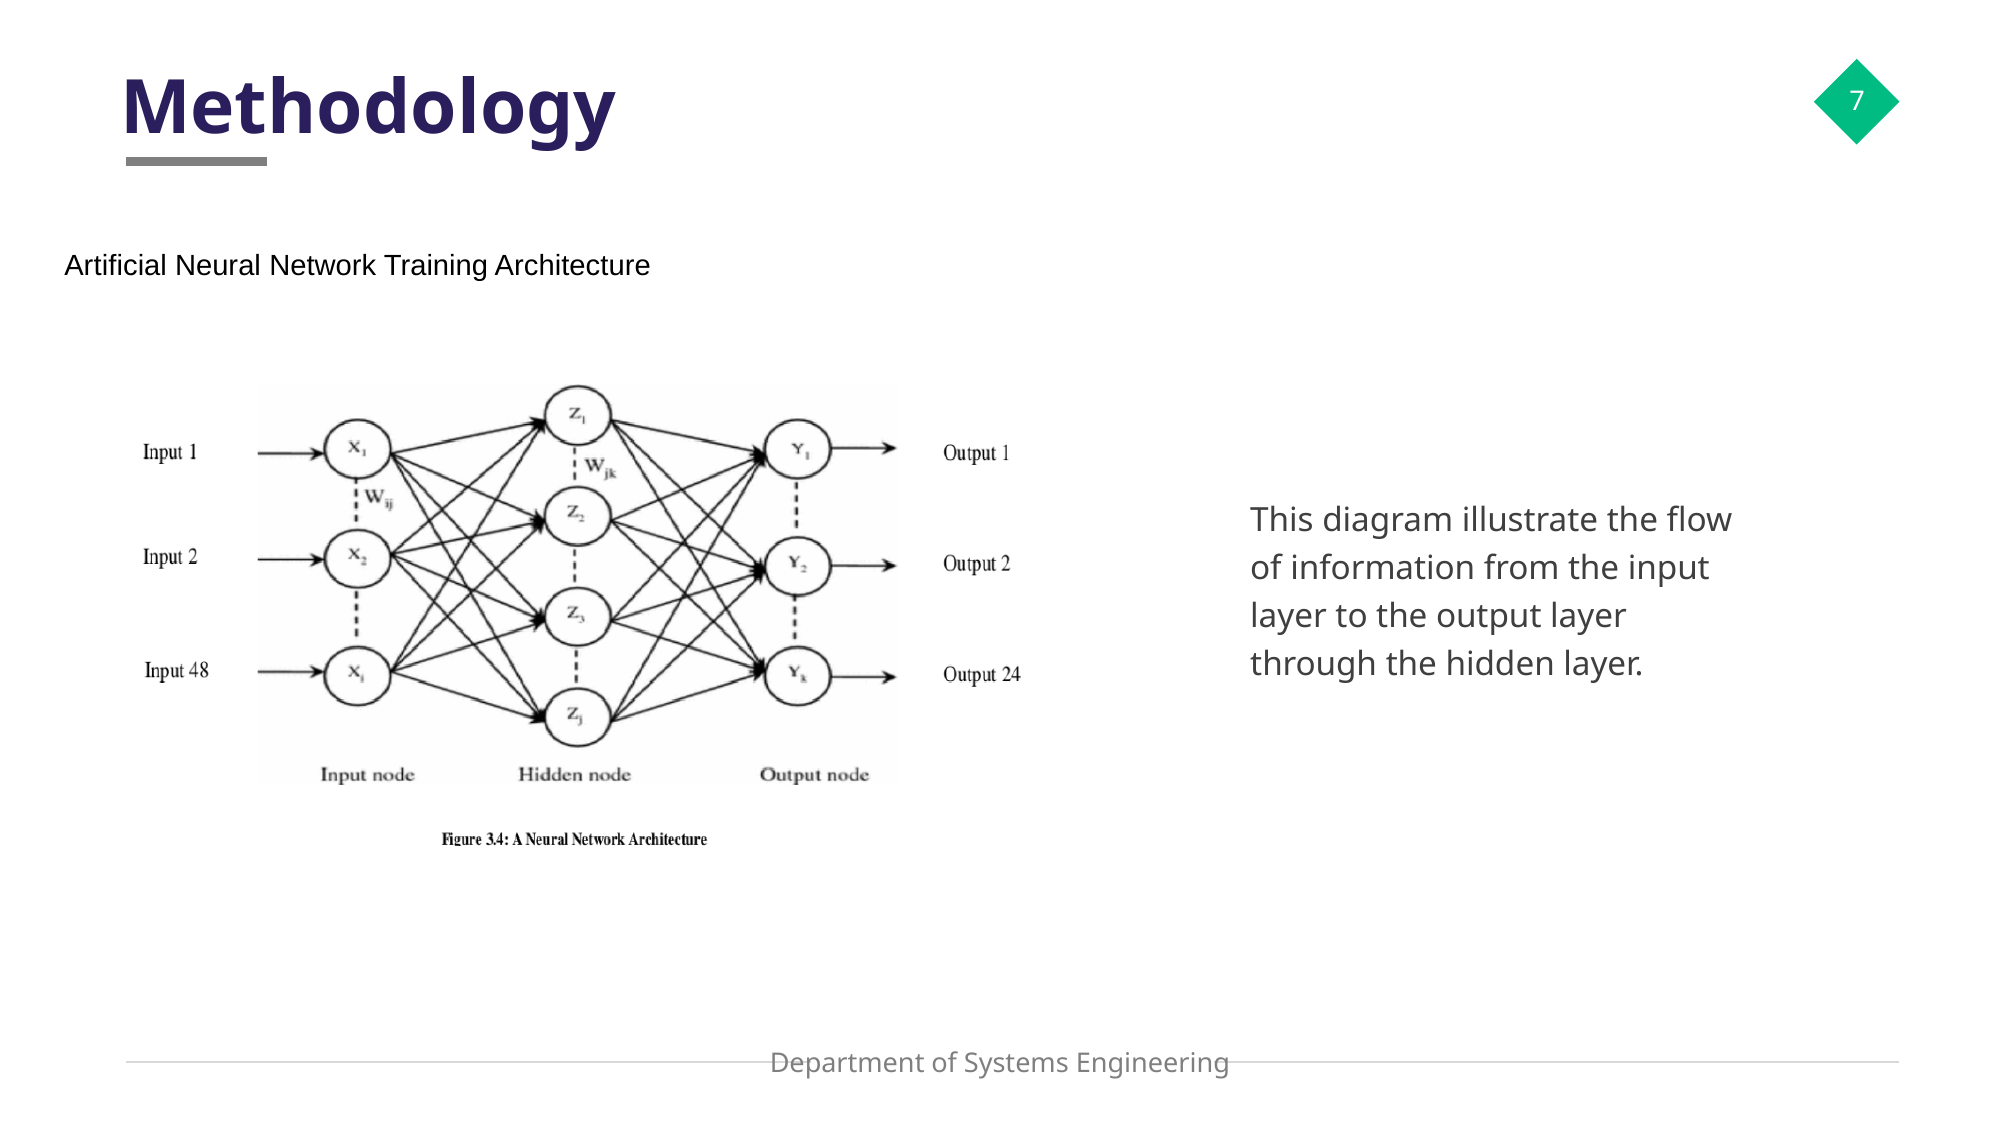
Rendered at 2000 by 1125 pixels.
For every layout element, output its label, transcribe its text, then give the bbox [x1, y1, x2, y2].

picture [99, 331, 1051, 846]
title Methodology [99, 45, 1900, 162]
text_box Artificial Neural Network Training Architecture [49, 231, 799, 348]
footer Department of Systems Engineering [580, 1031, 1419, 1092]
text_box This diagram illustrate the flow of information from the input layer to the output layer through the hidden layer. [1250, 435, 1734, 690]
slide_number 7 [1814, 59, 1900, 145]
